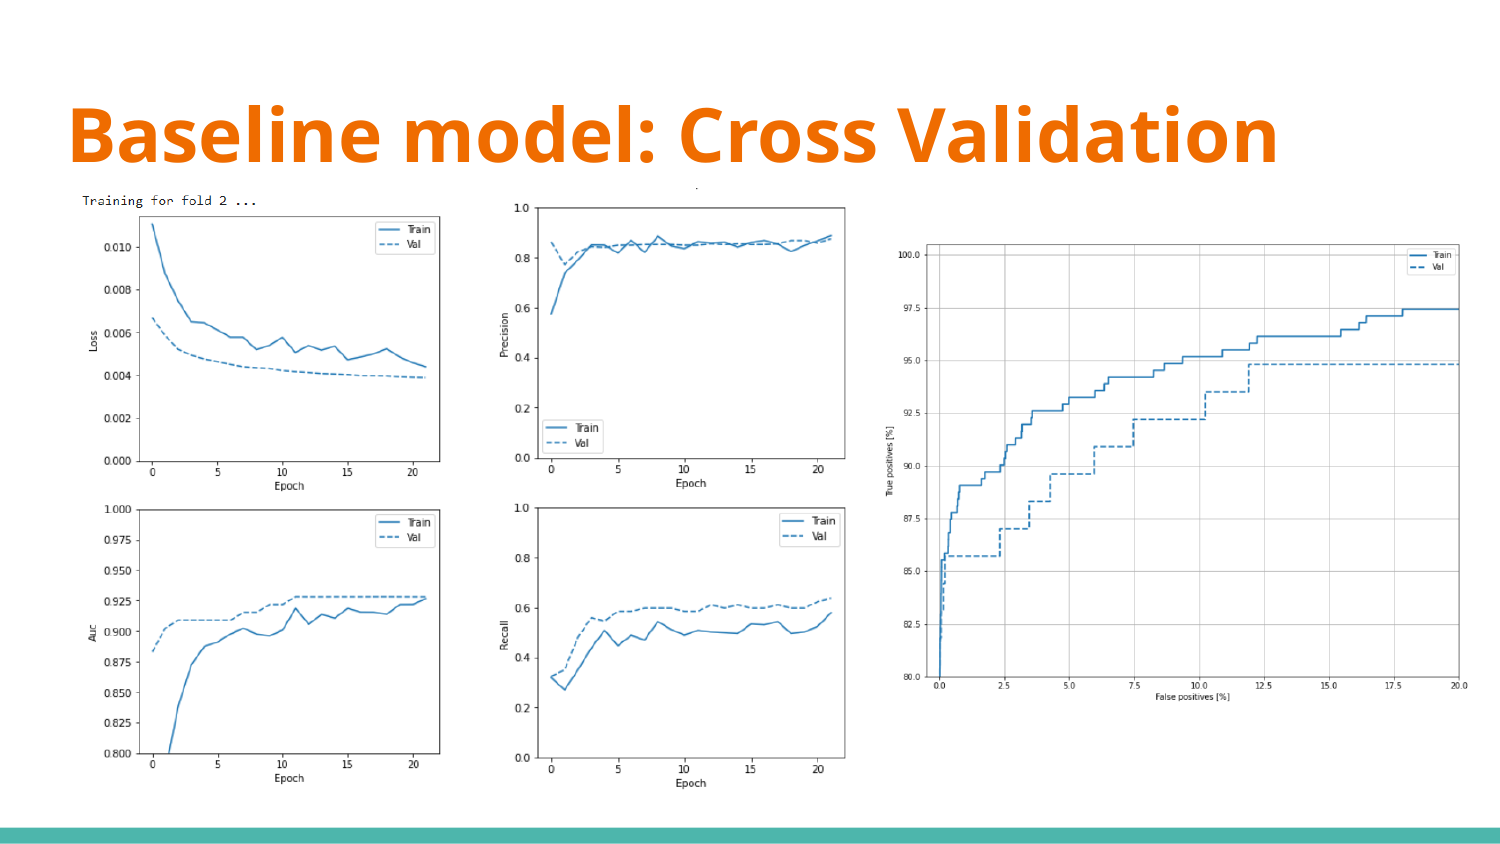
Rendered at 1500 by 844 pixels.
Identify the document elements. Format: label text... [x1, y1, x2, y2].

picture [74, 188, 453, 794]
picture [494, 188, 863, 794]
title Baseline model: Cross Validation [51, 72, 1449, 189]
picture [883, 236, 1472, 703]
